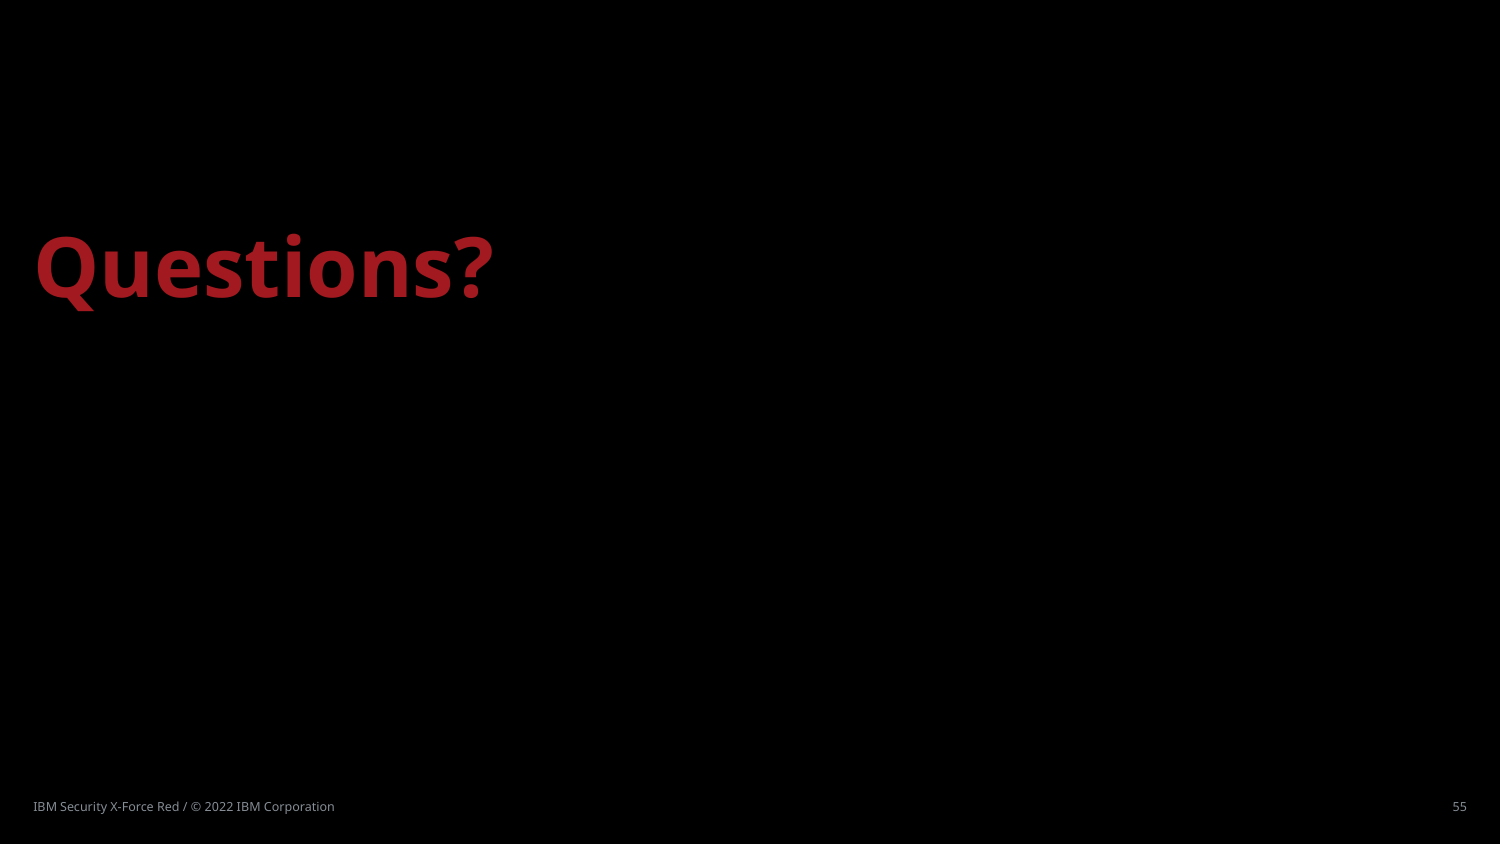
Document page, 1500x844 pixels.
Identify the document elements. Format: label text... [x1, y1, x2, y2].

footer IBM Security X-Force Red / © 2022 IBM Corporation [33, 793, 716, 821]
slide_number 55 [1369, 793, 1467, 821]
title Questions? [33, 225, 1095, 329]
